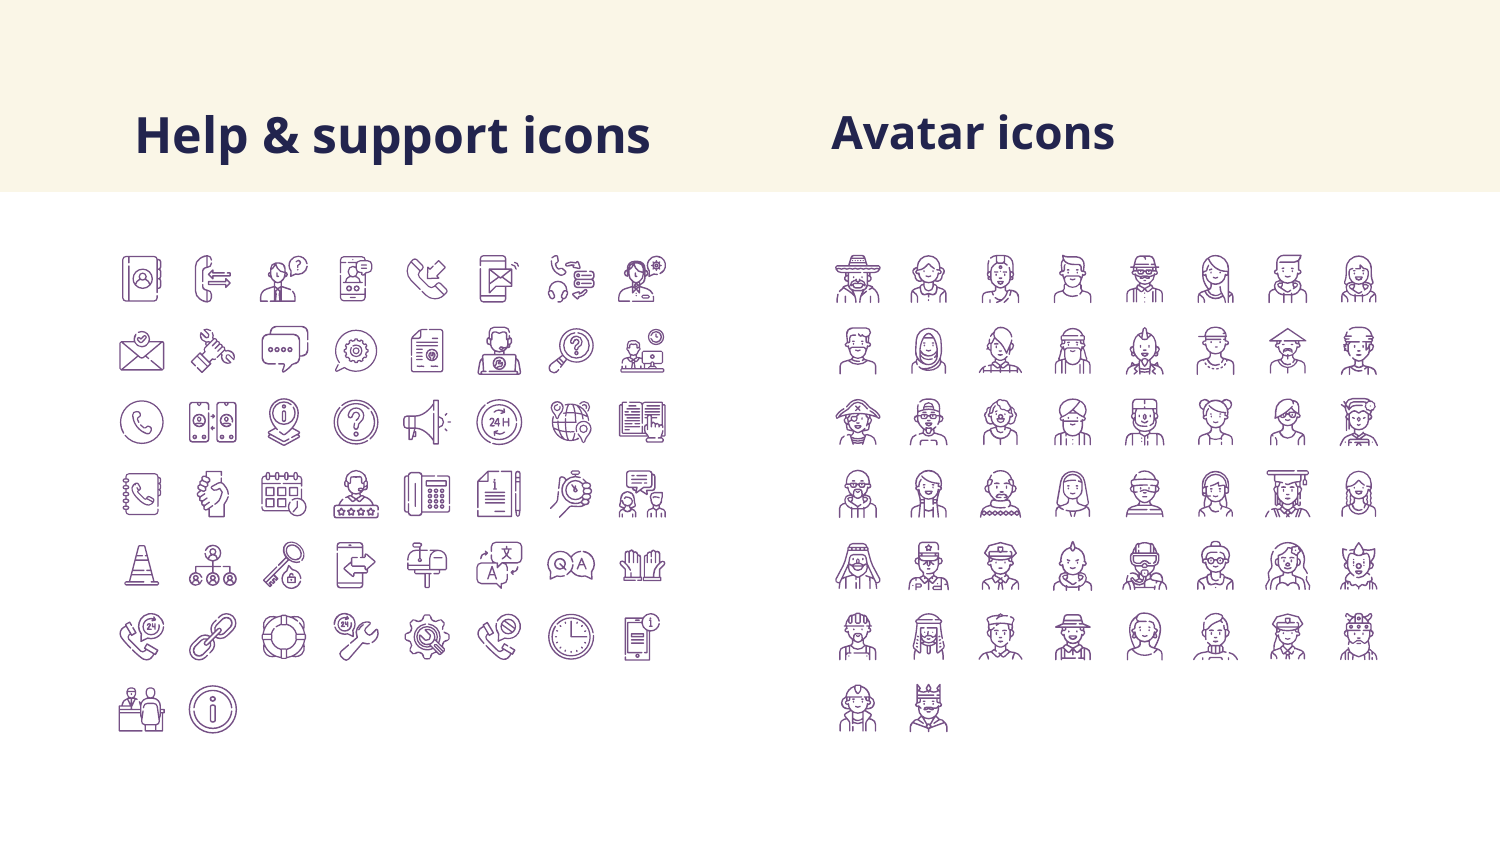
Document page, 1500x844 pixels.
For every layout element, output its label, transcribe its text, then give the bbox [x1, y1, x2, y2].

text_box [339, 255, 373, 302]
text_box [406, 542, 448, 589]
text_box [1125, 326, 1164, 375]
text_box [1268, 327, 1307, 374]
title Help & support icons [119, 88, 669, 168]
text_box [403, 471, 451, 517]
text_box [1341, 470, 1377, 518]
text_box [550, 400, 592, 444]
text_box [909, 683, 948, 733]
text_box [476, 541, 523, 590]
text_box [838, 612, 877, 661]
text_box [1339, 612, 1378, 661]
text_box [1264, 469, 1311, 518]
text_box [1053, 254, 1092, 304]
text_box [547, 254, 595, 303]
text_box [336, 541, 376, 589]
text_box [618, 549, 666, 582]
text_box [333, 399, 379, 445]
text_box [118, 687, 166, 732]
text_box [1197, 398, 1234, 446]
text_box [190, 328, 235, 373]
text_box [1339, 397, 1379, 447]
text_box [1196, 326, 1235, 376]
text_box [124, 545, 160, 586]
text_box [548, 327, 595, 374]
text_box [122, 472, 162, 516]
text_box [834, 254, 881, 304]
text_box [119, 612, 165, 661]
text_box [617, 255, 667, 303]
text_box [618, 470, 666, 518]
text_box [547, 613, 595, 661]
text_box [1052, 540, 1093, 592]
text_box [1339, 541, 1378, 591]
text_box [981, 254, 1020, 304]
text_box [1264, 541, 1311, 591]
text_box [261, 471, 303, 505]
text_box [1197, 254, 1234, 304]
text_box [909, 398, 948, 446]
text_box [838, 469, 878, 519]
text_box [333, 469, 379, 519]
text_box [404, 614, 450, 660]
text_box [188, 684, 238, 734]
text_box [1269, 398, 1306, 446]
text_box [262, 541, 306, 590]
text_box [119, 330, 165, 371]
title Avatar icons [816, 88, 1384, 168]
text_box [1198, 470, 1234, 518]
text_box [982, 398, 1019, 446]
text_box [406, 257, 448, 300]
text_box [1126, 612, 1163, 661]
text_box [1054, 613, 1092, 661]
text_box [1055, 470, 1091, 518]
text_box [261, 486, 307, 517]
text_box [188, 401, 237, 443]
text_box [549, 469, 593, 519]
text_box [978, 326, 1023, 374]
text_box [910, 254, 947, 304]
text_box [1196, 540, 1235, 591]
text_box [261, 325, 309, 373]
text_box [196, 470, 230, 518]
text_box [618, 401, 666, 443]
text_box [410, 328, 444, 373]
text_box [546, 550, 596, 581]
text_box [911, 327, 947, 375]
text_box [334, 329, 378, 373]
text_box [1192, 612, 1239, 661]
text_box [259, 255, 309, 303]
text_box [624, 612, 661, 661]
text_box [267, 397, 301, 447]
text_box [620, 328, 665, 373]
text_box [839, 327, 877, 375]
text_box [912, 612, 946, 661]
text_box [835, 398, 881, 446]
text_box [477, 470, 522, 518]
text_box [194, 254, 232, 303]
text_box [1126, 255, 1164, 303]
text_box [1054, 327, 1091, 375]
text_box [1054, 398, 1092, 446]
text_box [121, 255, 162, 302]
text_box [261, 614, 307, 659]
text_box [1340, 326, 1378, 376]
text_box [189, 613, 237, 661]
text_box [333, 612, 379, 662]
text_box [834, 542, 881, 590]
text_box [1124, 398, 1165, 446]
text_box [908, 541, 950, 591]
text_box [981, 541, 1020, 591]
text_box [1340, 255, 1377, 303]
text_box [402, 399, 452, 445]
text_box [477, 326, 522, 376]
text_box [1122, 541, 1168, 591]
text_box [910, 469, 947, 519]
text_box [978, 612, 1023, 660]
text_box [1268, 254, 1308, 304]
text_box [839, 684, 877, 732]
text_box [476, 398, 523, 446]
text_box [119, 400, 164, 445]
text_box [1125, 470, 1164, 518]
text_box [979, 469, 1022, 519]
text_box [479, 254, 520, 303]
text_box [476, 613, 522, 661]
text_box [1270, 613, 1306, 660]
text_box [188, 544, 238, 587]
